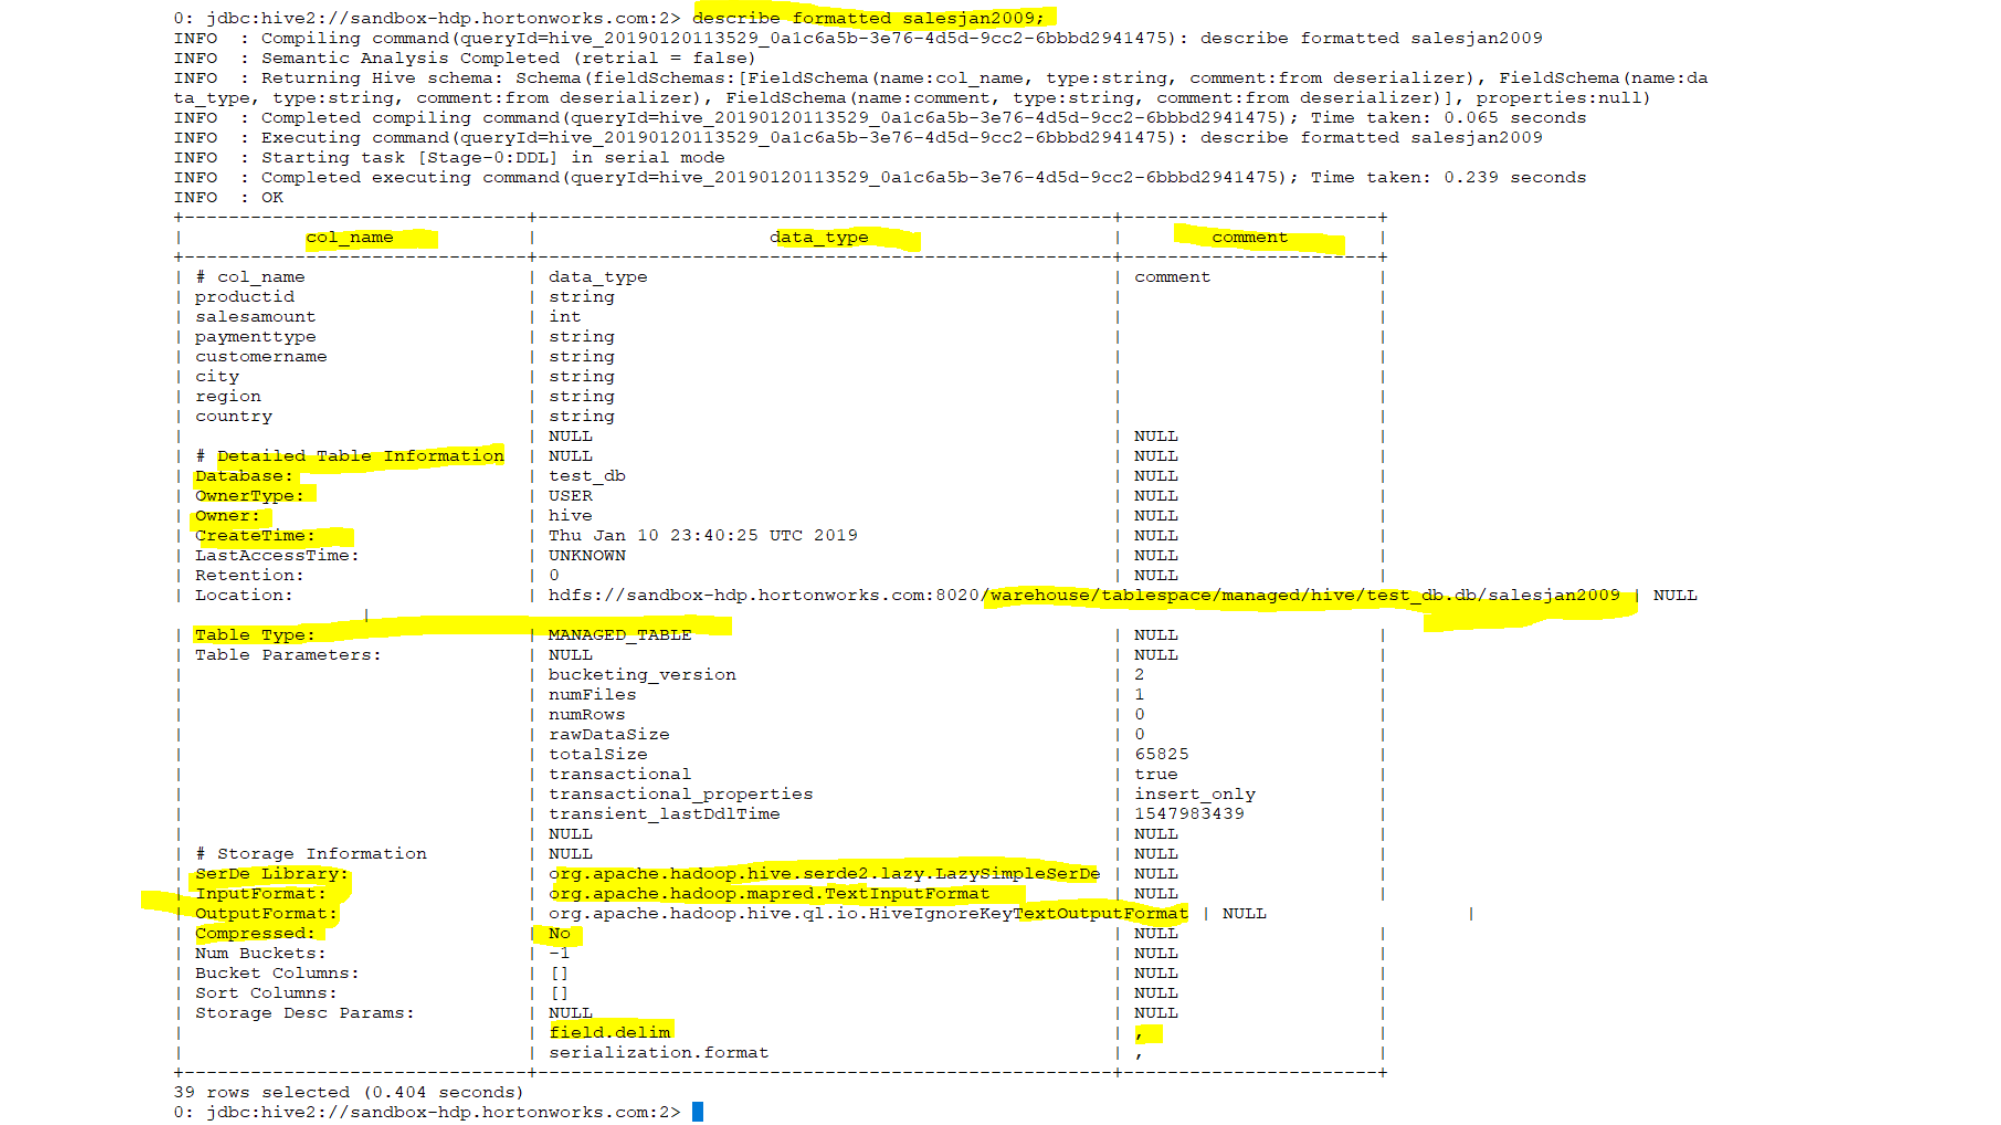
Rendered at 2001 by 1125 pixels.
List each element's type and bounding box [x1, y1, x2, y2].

picture [141, 0, 1859, 1125]
